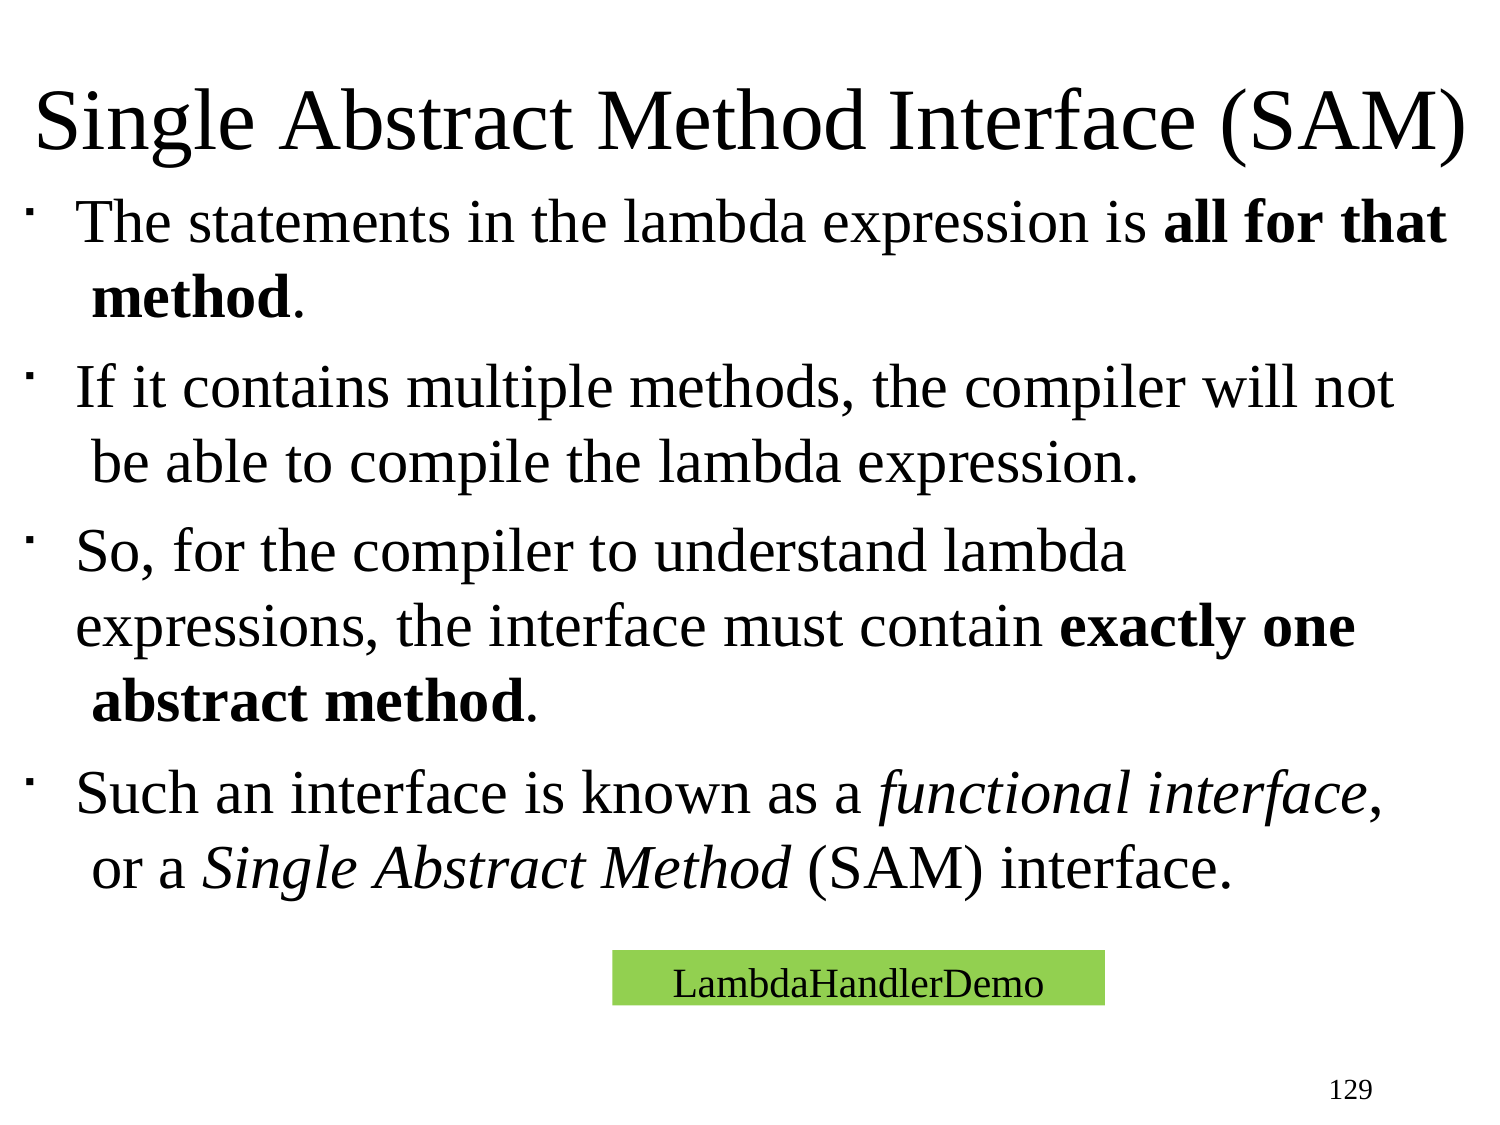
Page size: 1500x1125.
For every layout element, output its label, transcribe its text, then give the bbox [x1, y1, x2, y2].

title Single Abstract Method Interface (SAM) [31, 60, 1469, 251]
slide_number 129 [1322, 1070, 1381, 1125]
text_box LambdaHandlerDemo [612, 950, 1105, 1006]
text_box The statements in the lambda expression is all for that method. If it contains multiple methods, the compiler will not be able to compile the lambda expression. So, for the compiler to understand lambda expressions, the interface must contain exactly one abstract method. Such an interface is known as a functional interface, or a Single Abstract Method (SAM) interface. [16, 178, 1451, 901]
